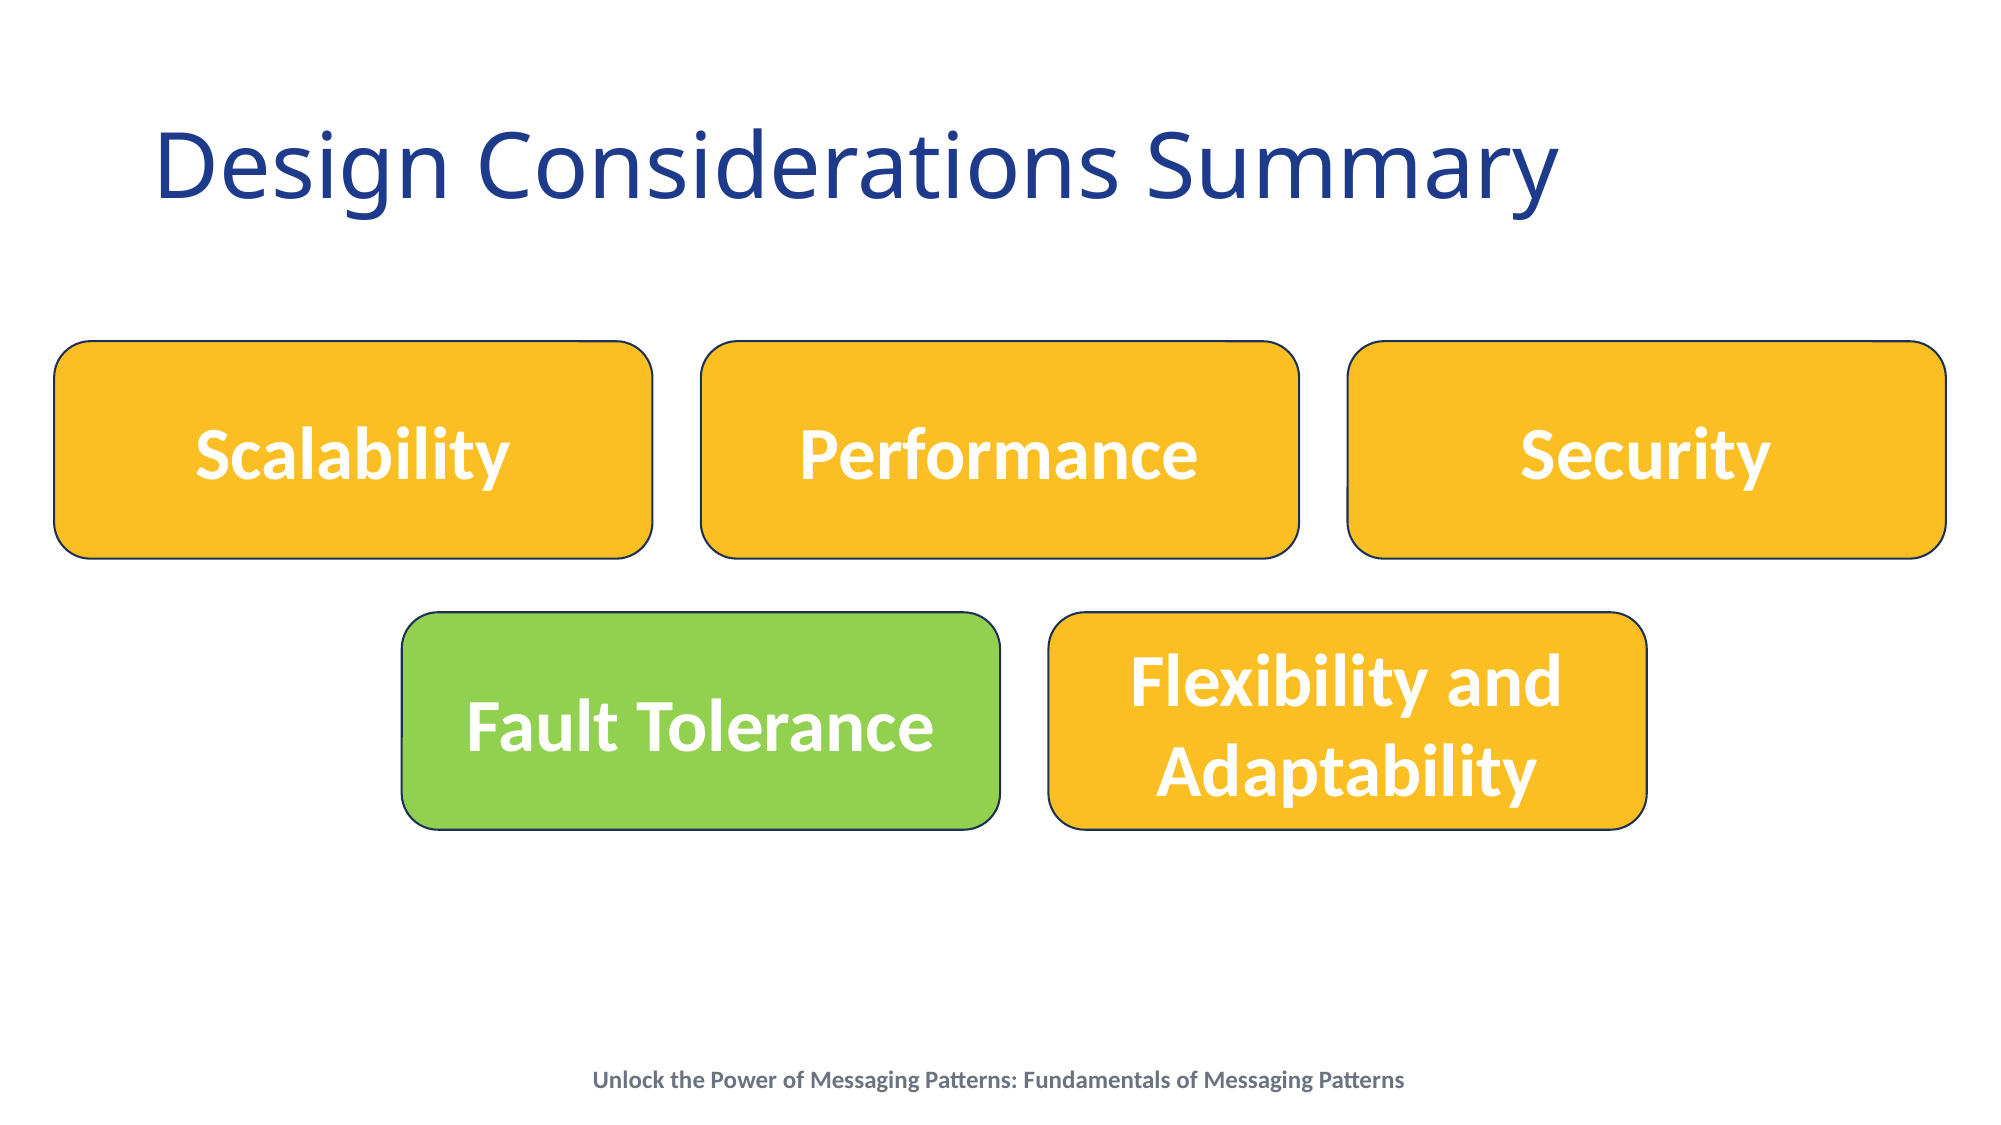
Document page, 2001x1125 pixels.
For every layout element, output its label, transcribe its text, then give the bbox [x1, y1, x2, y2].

title Design Considerations Summary [137, 59, 1863, 278]
text_box Performance [699, 340, 1301, 560]
text_box Flexibility and Adaptability [1047, 611, 1648, 831]
text_box Security [1346, 340, 1947, 560]
text_box Scalability [53, 340, 654, 560]
text_box Fault Tolerance [400, 611, 1002, 831]
